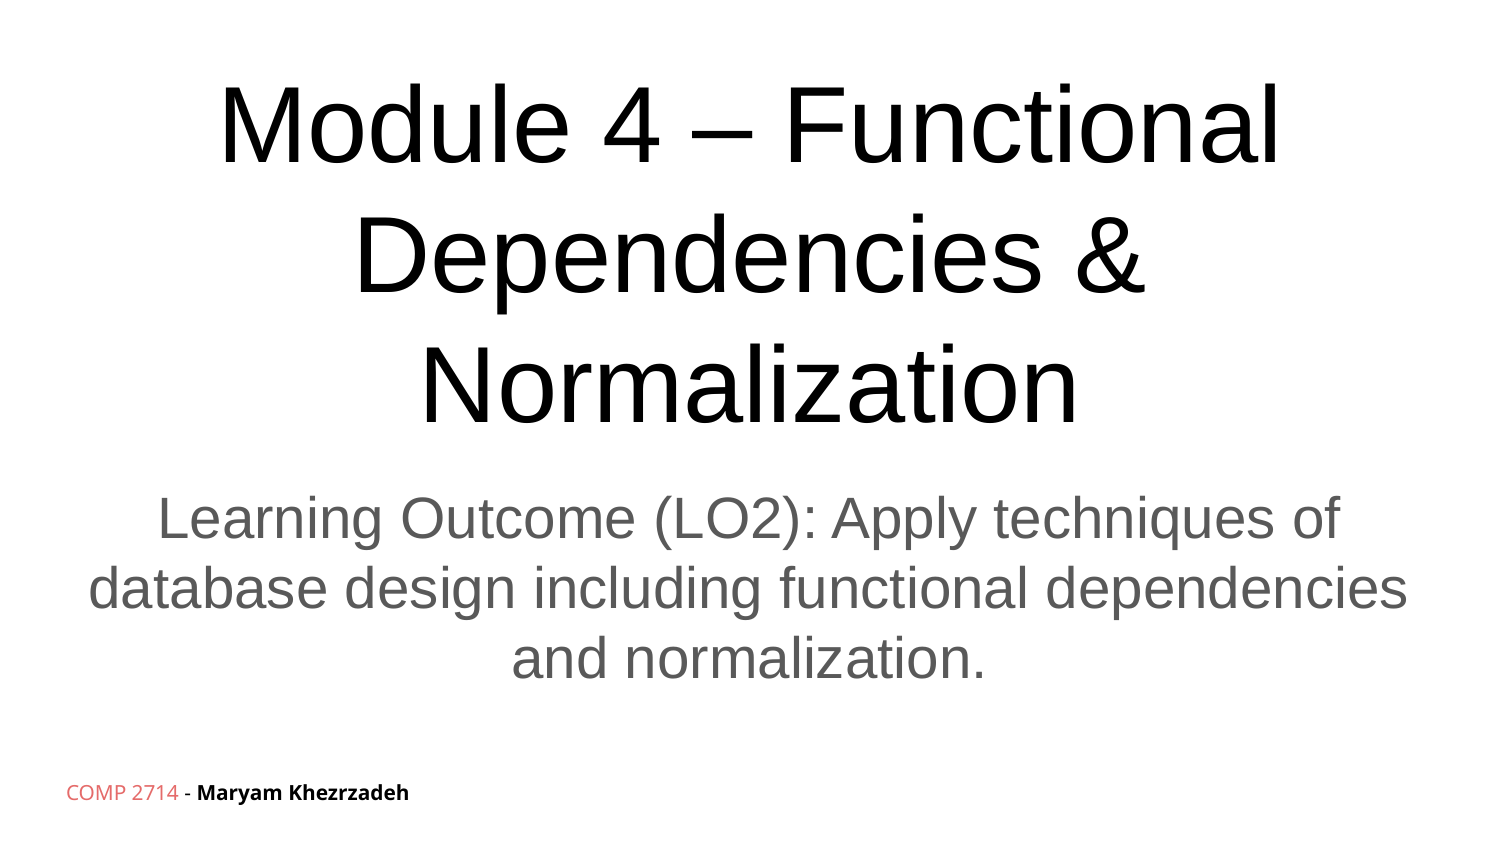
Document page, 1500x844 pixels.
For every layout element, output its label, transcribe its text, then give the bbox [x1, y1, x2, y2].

title Module 4 – Functional Dependencies & Normalization [51, 122, 1449, 459]
subtitle Learning Outcome (LO2): Apply techniques of database design including functional dependencies and normalization. [51, 464, 1449, 595]
